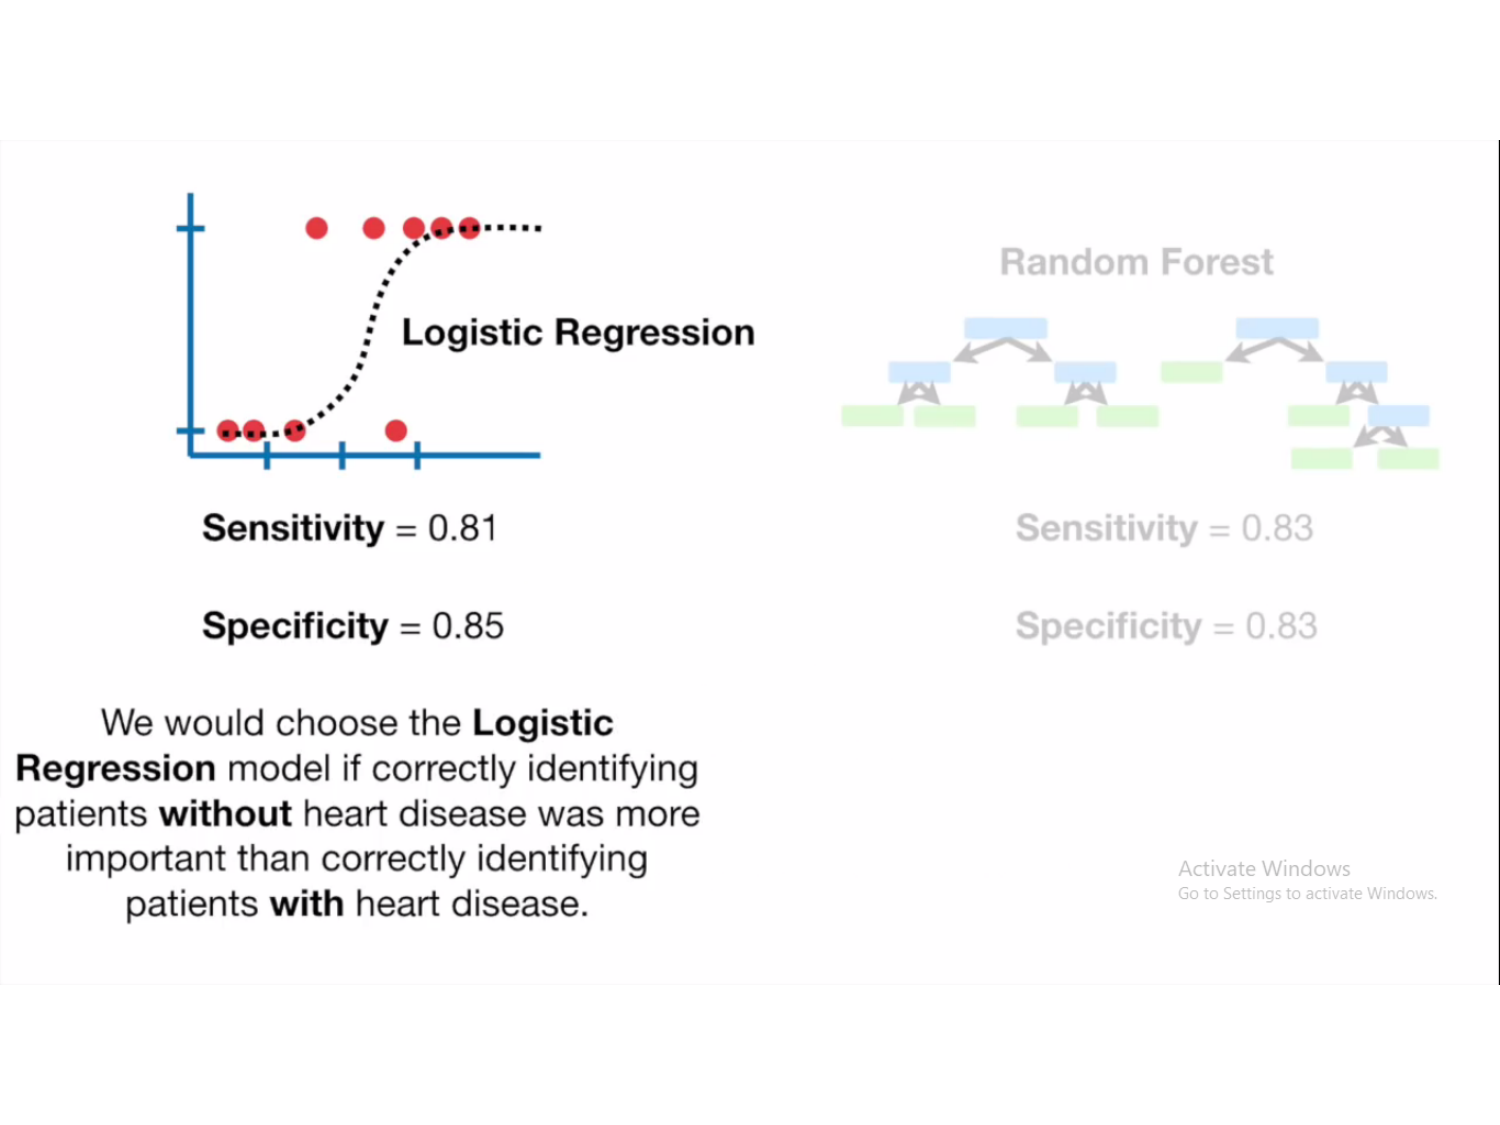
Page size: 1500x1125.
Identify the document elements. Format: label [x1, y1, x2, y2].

picture [0, 140, 1500, 985]
